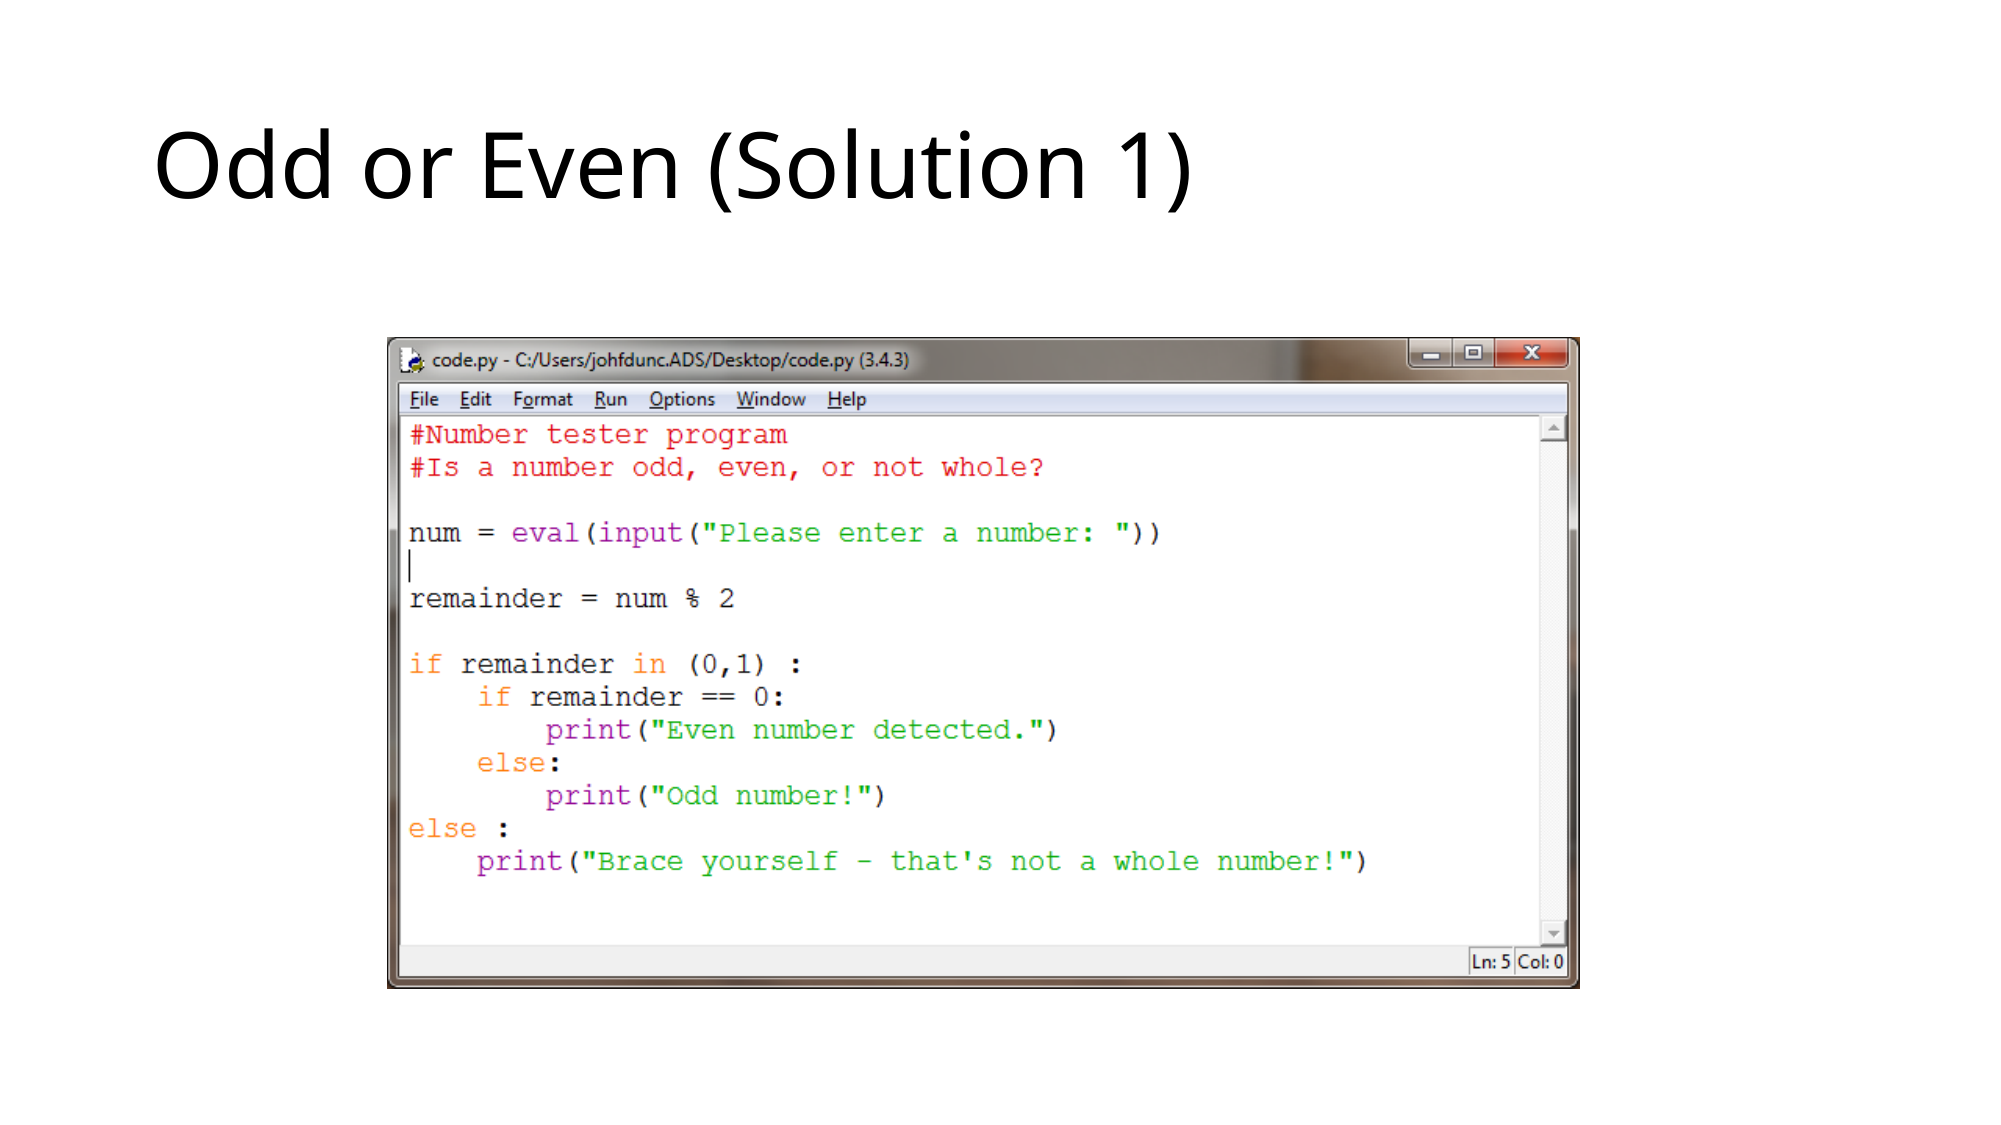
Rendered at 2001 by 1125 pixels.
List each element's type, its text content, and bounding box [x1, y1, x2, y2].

picture [387, 337, 1580, 990]
title Odd or Even (Solution 1) [137, 59, 1863, 278]
